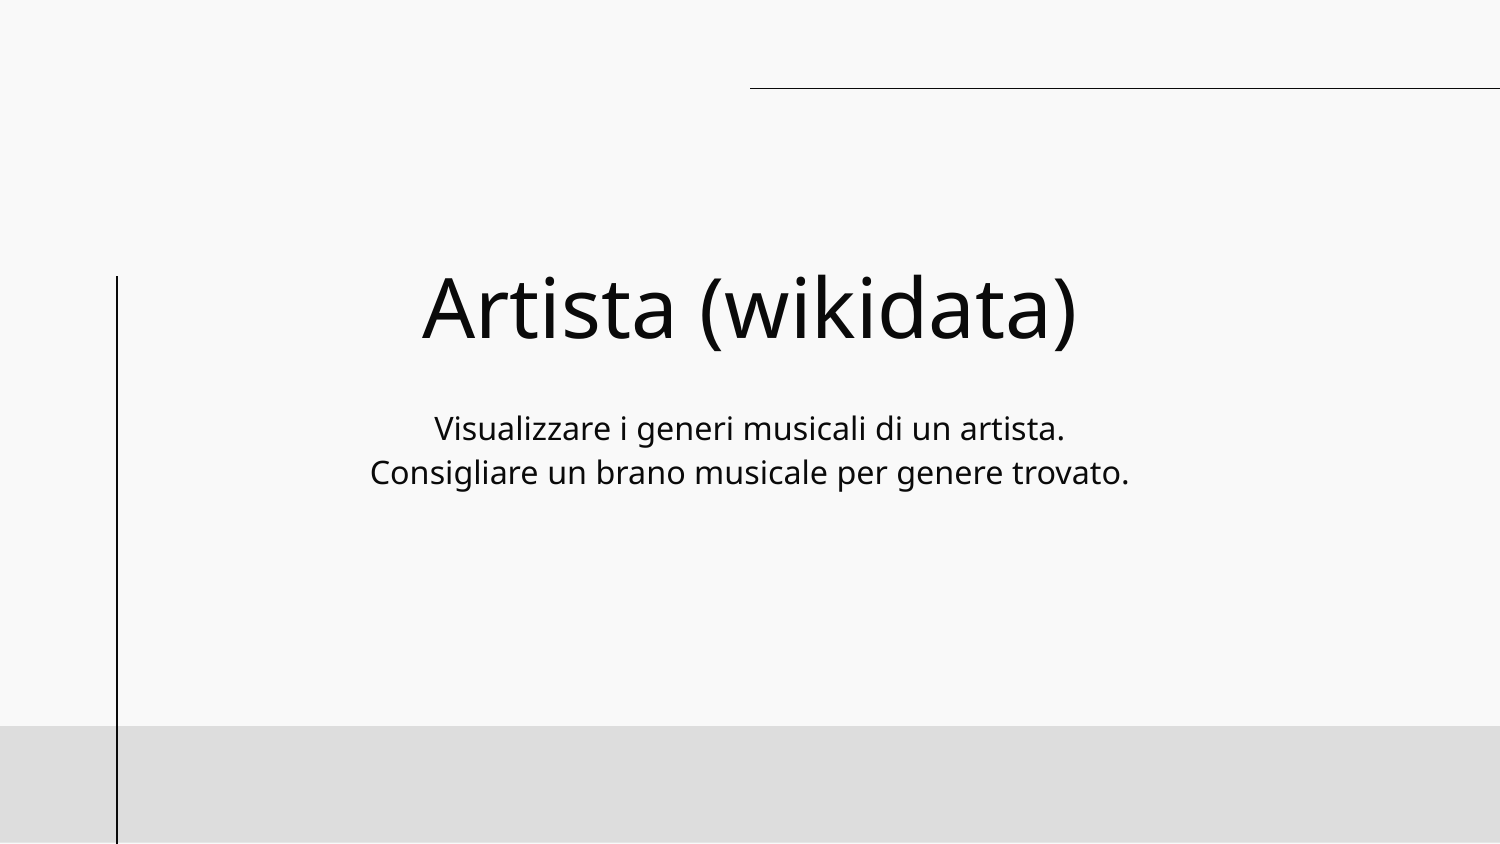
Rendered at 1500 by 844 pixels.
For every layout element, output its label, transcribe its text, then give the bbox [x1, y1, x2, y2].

subtitle Visualizzare i generi musicali di un artista. Consigliare un brano musicale per genere trovato. [351, 387, 1149, 592]
title Artista (wikidata) [351, 239, 1149, 371]
